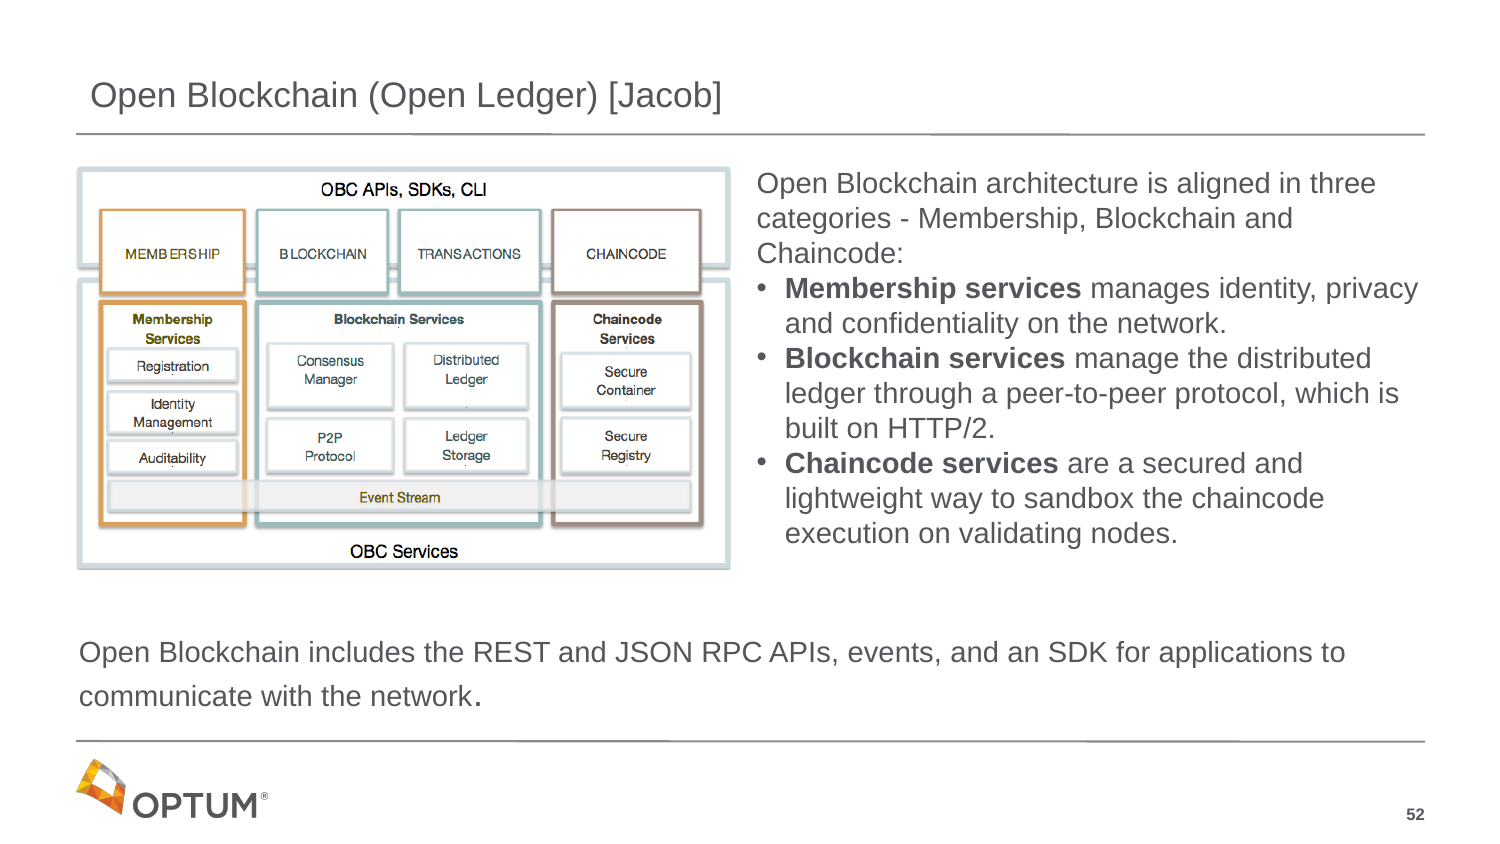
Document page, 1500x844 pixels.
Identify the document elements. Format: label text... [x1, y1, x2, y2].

picture [70, 756, 274, 821]
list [74, 163, 732, 570]
title Open Blockchain (Open Ledger) [Jacob] [75, 69, 1425, 123]
text_box Open Blockchain architecture is aligned in three categories - Membership, Blockchain and Chaincode: Membership services manages identity, privacy and confidentiality on the network. Blockchain services manage the distributed ledger through a peer-to-peer protocol, which is built on HTTP/2. Chaincode services are a secured and lightweight way to sandbox the chaincode execution on validating nodes. [756, 164, 1443, 602]
text_box Open Blockchain includes the REST and JSON RPC APIs, events, and an SDK for applications to communicate with the network. [78, 633, 1435, 719]
